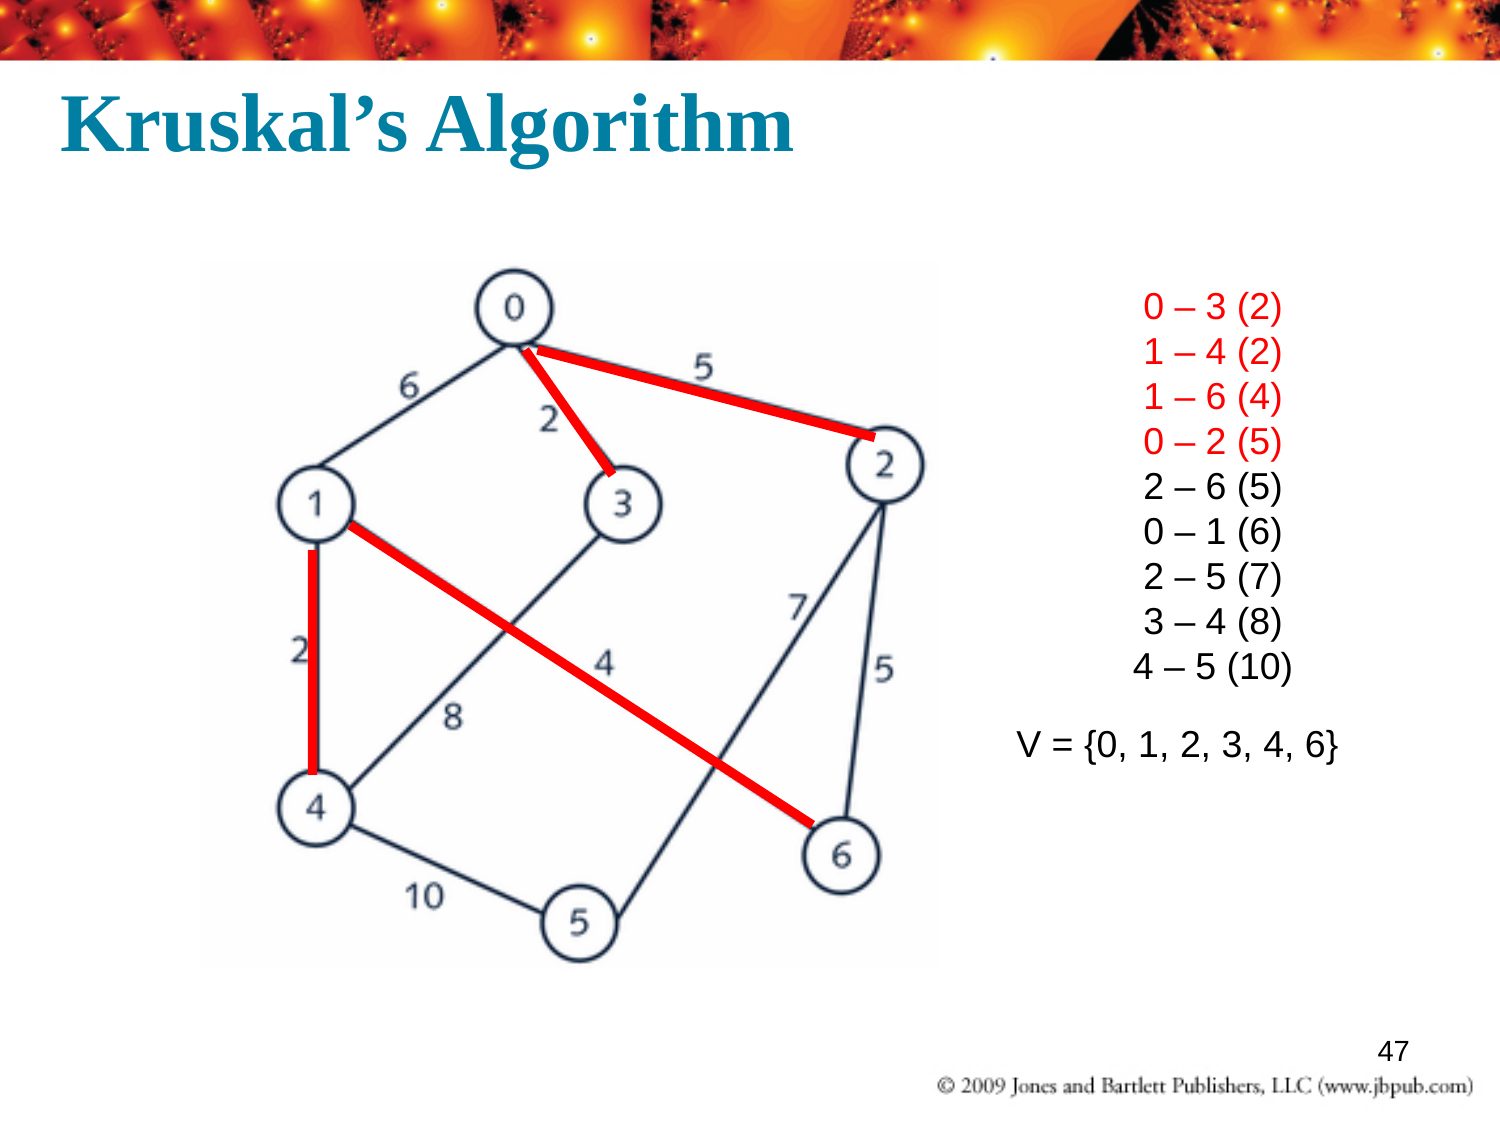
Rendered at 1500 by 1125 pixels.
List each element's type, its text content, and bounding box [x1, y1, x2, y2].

picture [0, 0, 1500, 1125]
text_box 0 – 3 (2) 1 – 4 (2) 1 – 6 (4) 0 – 2 (5) 2 – 6 (5) 0 – 1 (6) 2 – 5 (7) 3 – 4 (8) 4 – 5 (10) [1117, 274, 1308, 695]
title Kruskal’s Algorithm [45, 42, 1276, 194]
slide_number 47 [1074, 1024, 1426, 1103]
text_box V = {0, 1, 2, 3, 4, 6} [1001, 712, 1354, 773]
